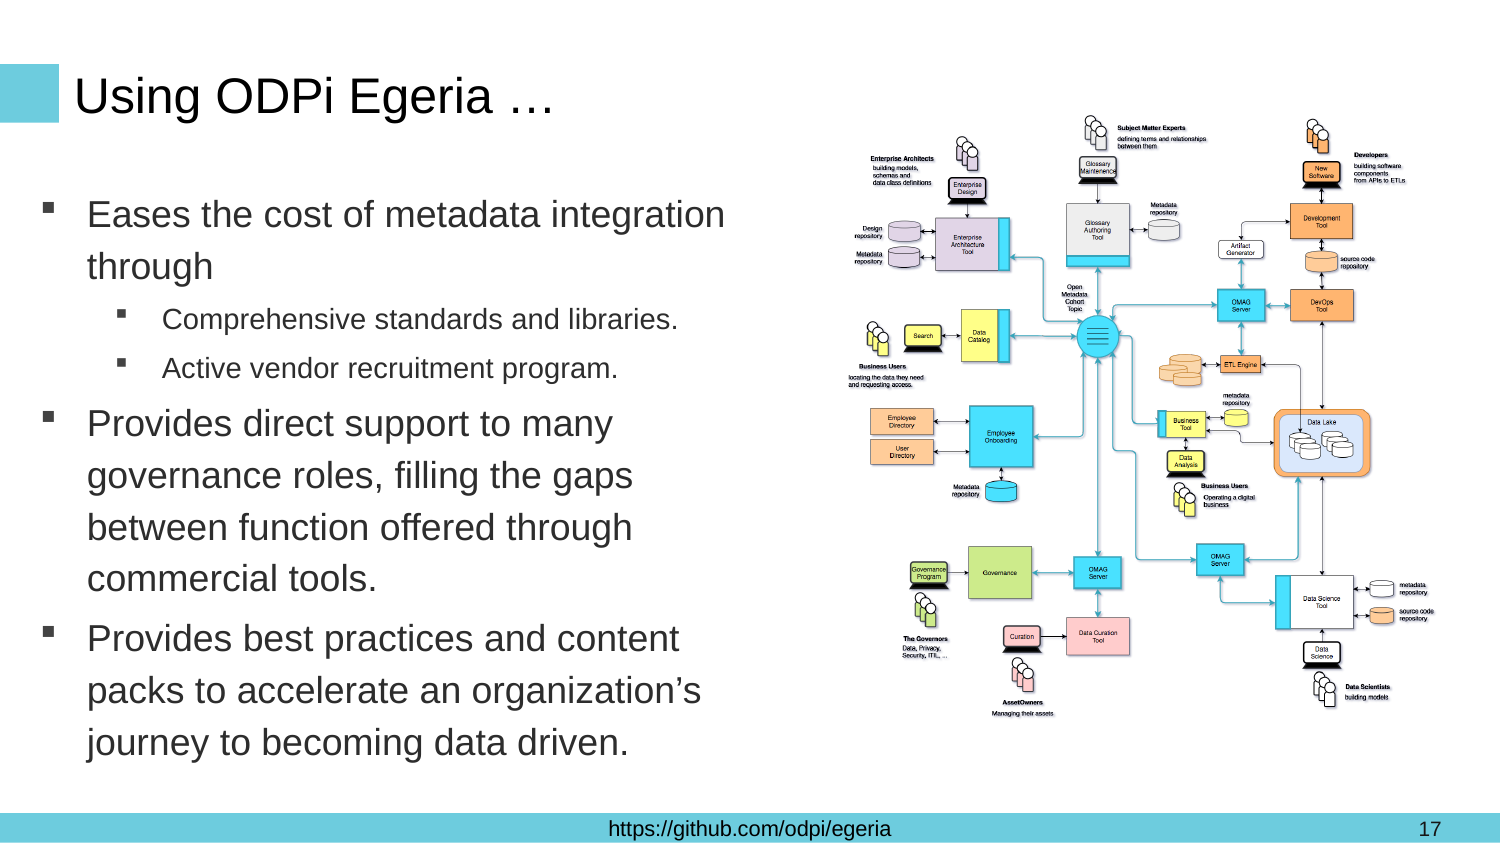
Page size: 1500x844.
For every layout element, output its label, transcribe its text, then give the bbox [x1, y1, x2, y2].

title Using ODPi Egeria … [58, 46, 1449, 140]
picture [844, 111, 1449, 732]
list Eases the cost of metadata integration through Comprehensive standards and libraries. Active vendor recruitment program. Provides direct support to many governance roles, filling the gaps between function offered through commercial tools. Provides best practices and content packs to accelerate an organization’s journey to becoming data driven. [24, 168, 765, 769]
slide_number 17 [1403, 813, 1494, 843]
